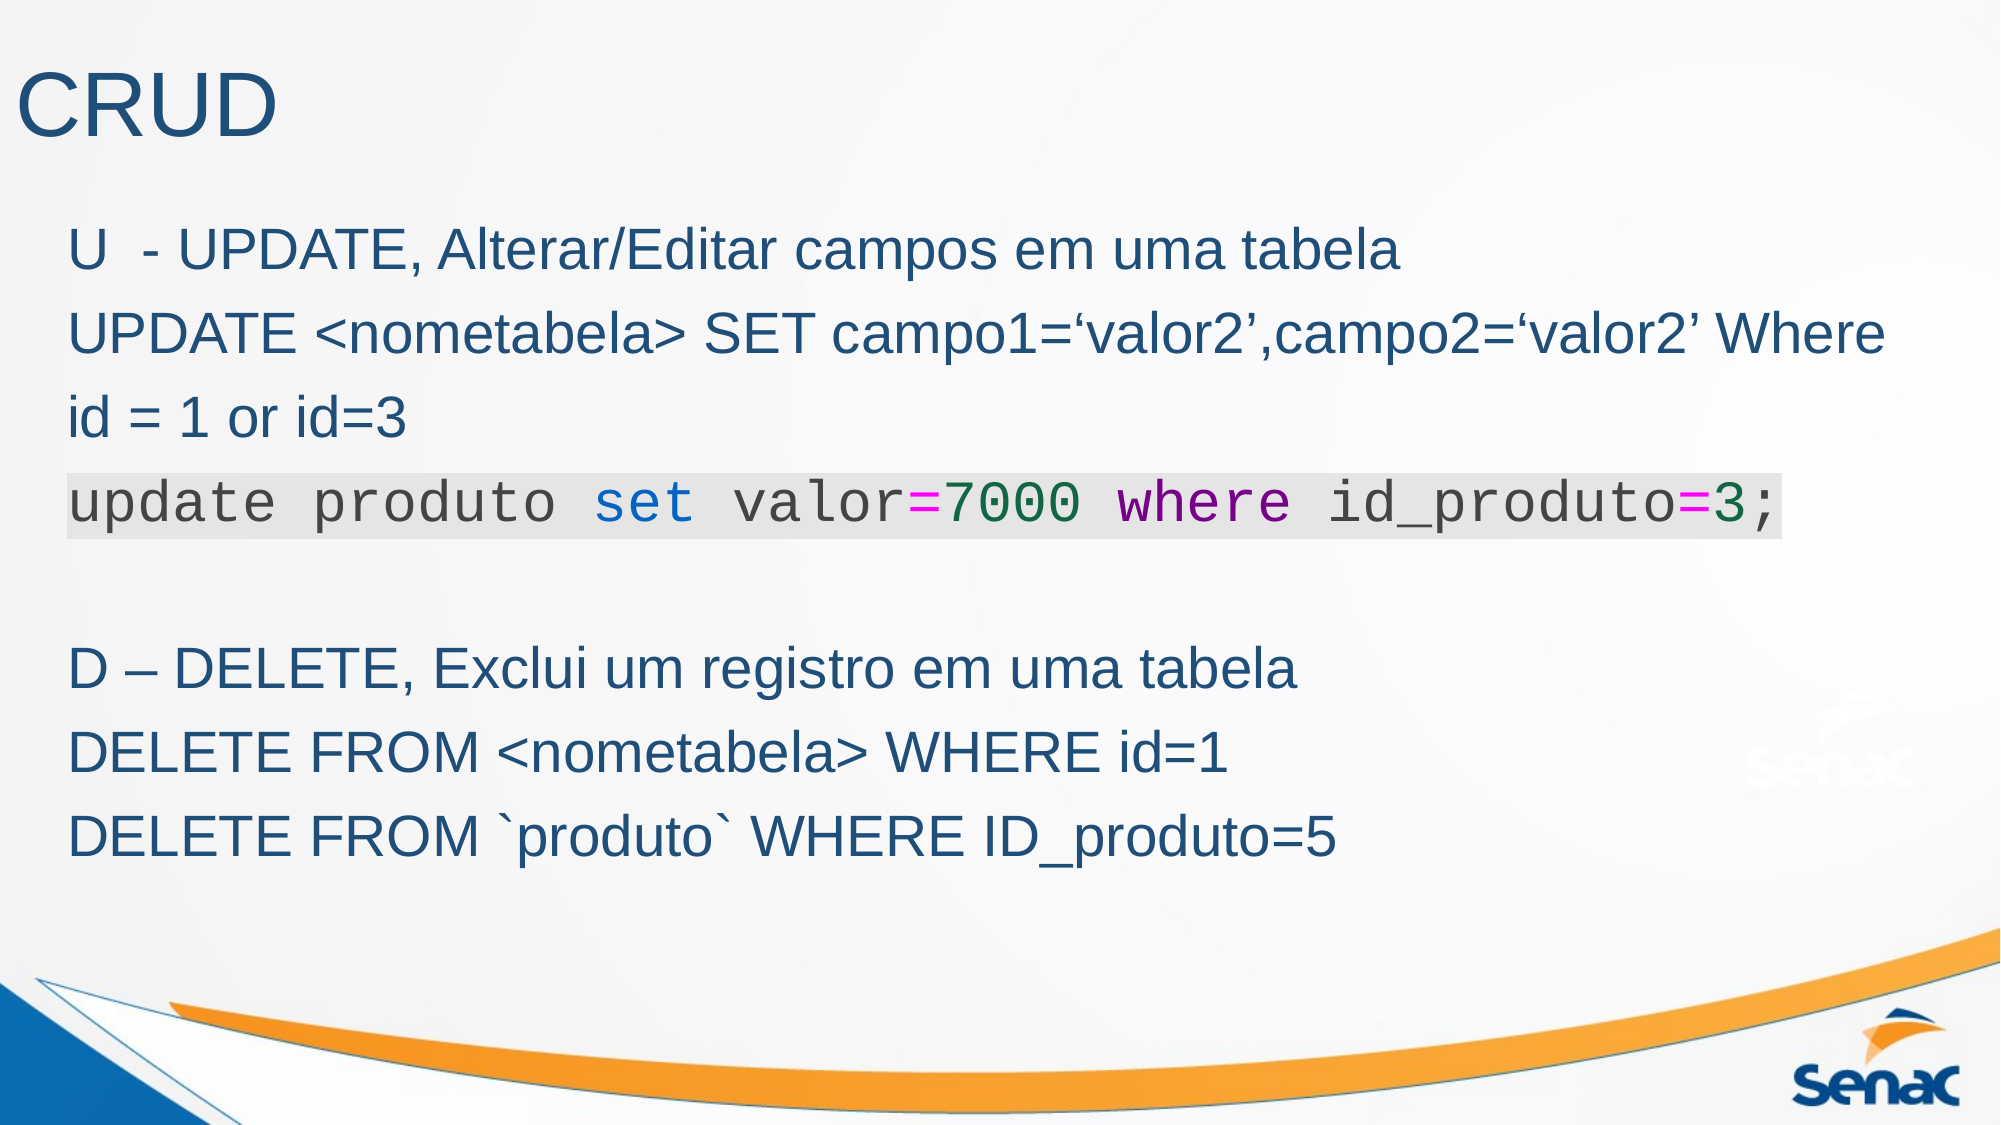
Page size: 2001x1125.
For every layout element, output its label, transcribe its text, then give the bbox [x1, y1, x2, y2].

title CRUD [0, 36, 1973, 178]
picture [0, 0, 2001, 1125]
list U - UPDATE, Alterar/Editar campos em uma tabela UPDATE <nometabela> SET campo1=‘valor2’,campo2=‘valor2’ Where id = 1 or id=3 update produto set valor=7000 where id_produto=3; D – DELETE, Exclui um registro em uma tabela DELETE FROM <nometabela> WHERE id=1 DELETE FROM `produto` WHERE ID_produto=5 [52, 211, 1973, 926]
